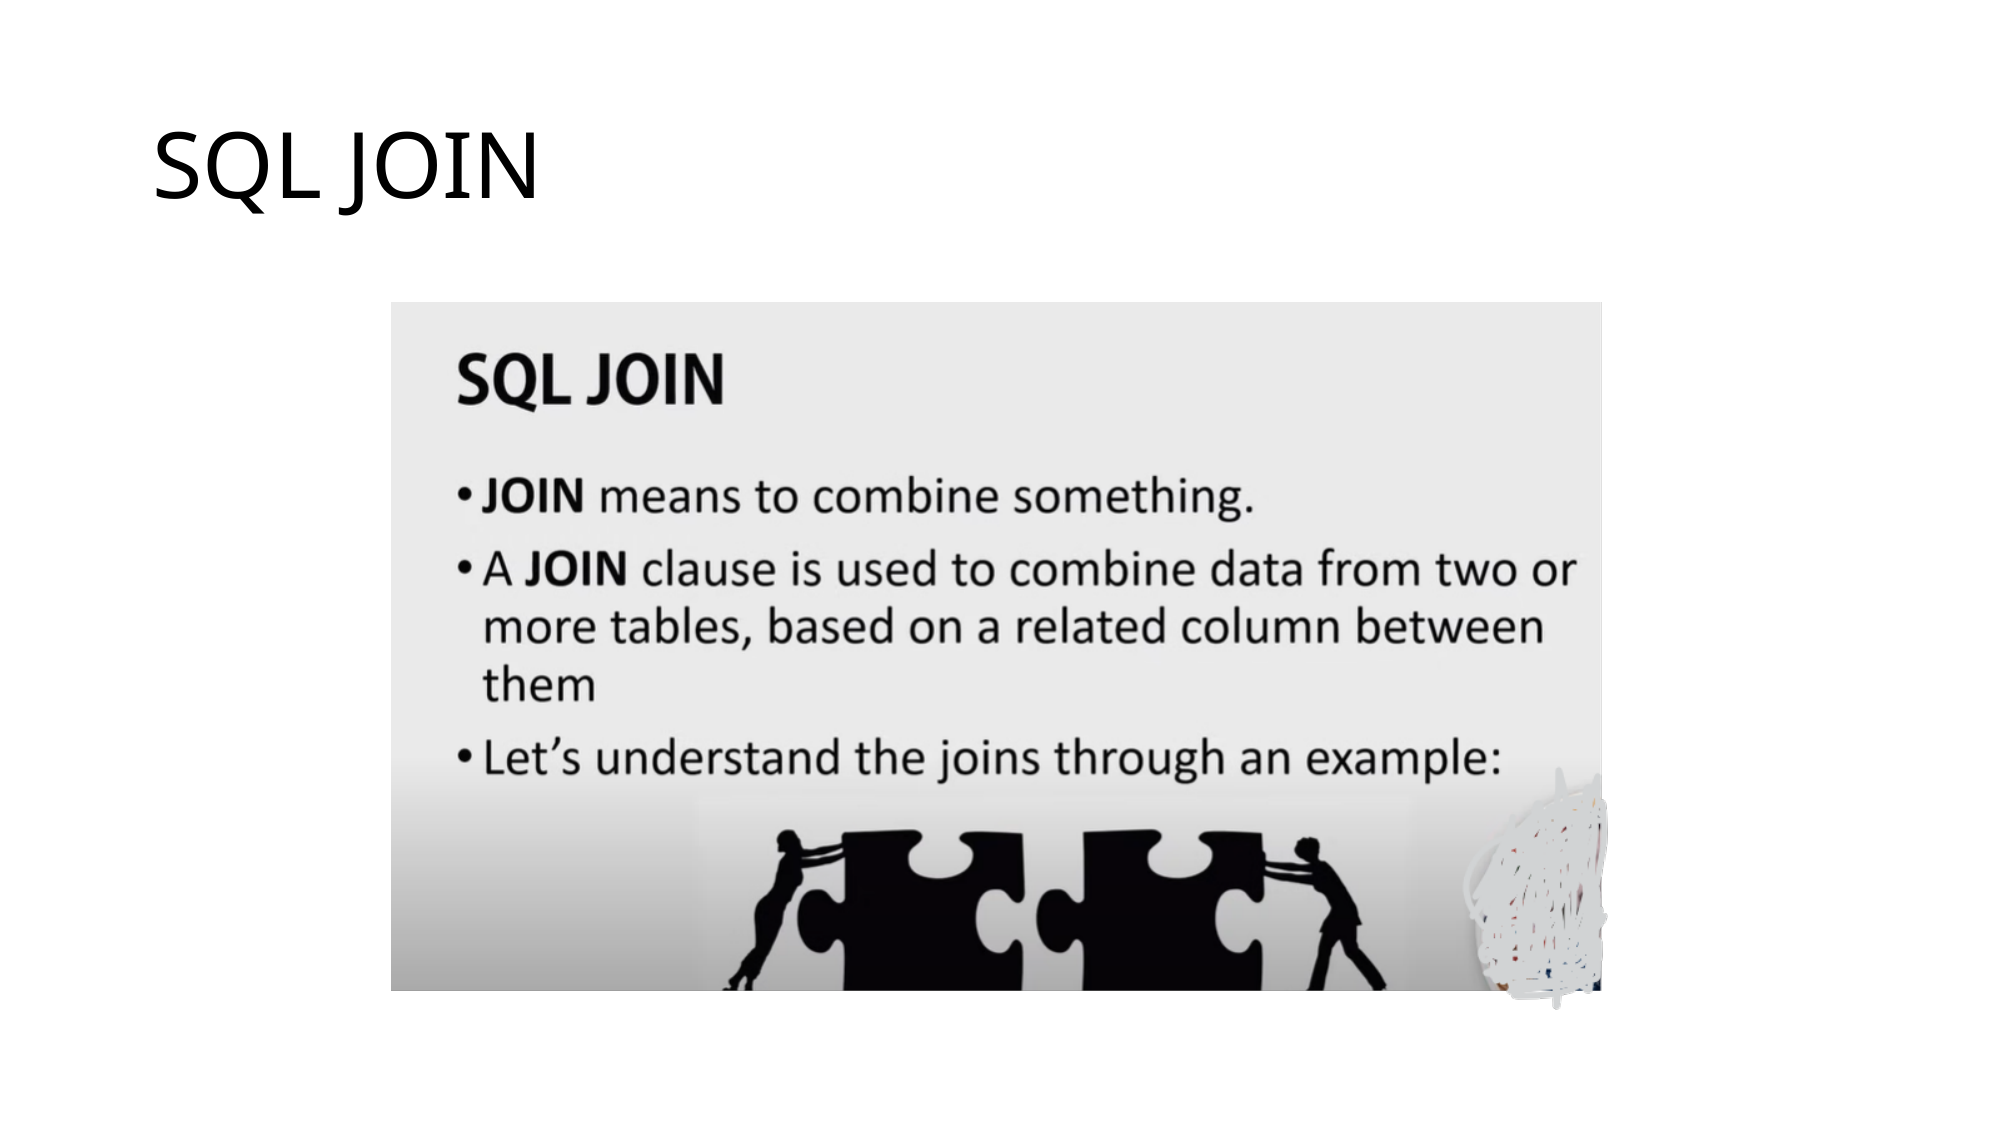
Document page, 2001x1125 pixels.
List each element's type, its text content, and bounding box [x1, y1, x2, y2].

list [391, 302, 1609, 1011]
title SQL JOIN [137, 59, 1863, 278]
